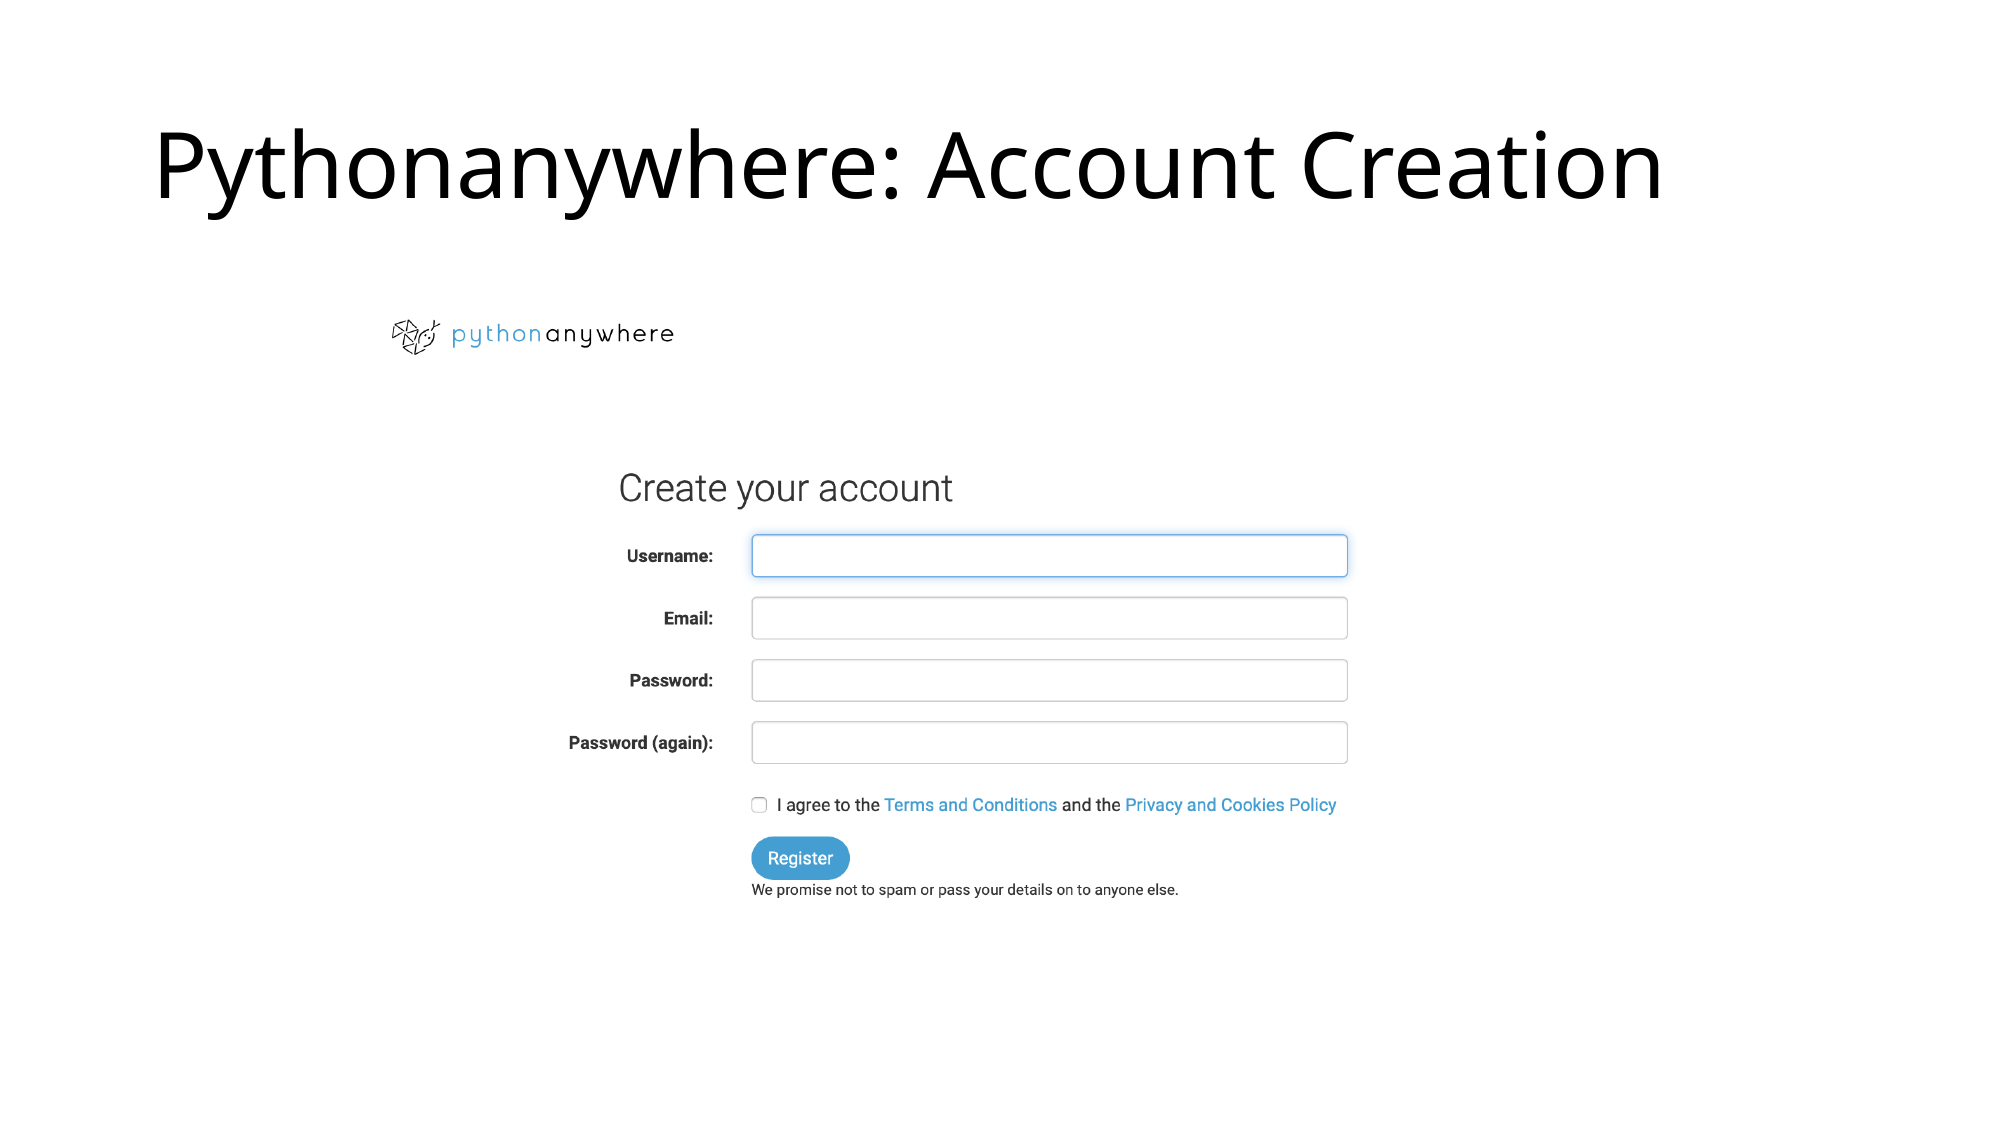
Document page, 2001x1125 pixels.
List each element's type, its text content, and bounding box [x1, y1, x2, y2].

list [326, 299, 1674, 1014]
title Pythonanywhere: Account Creation [137, 59, 1863, 278]
